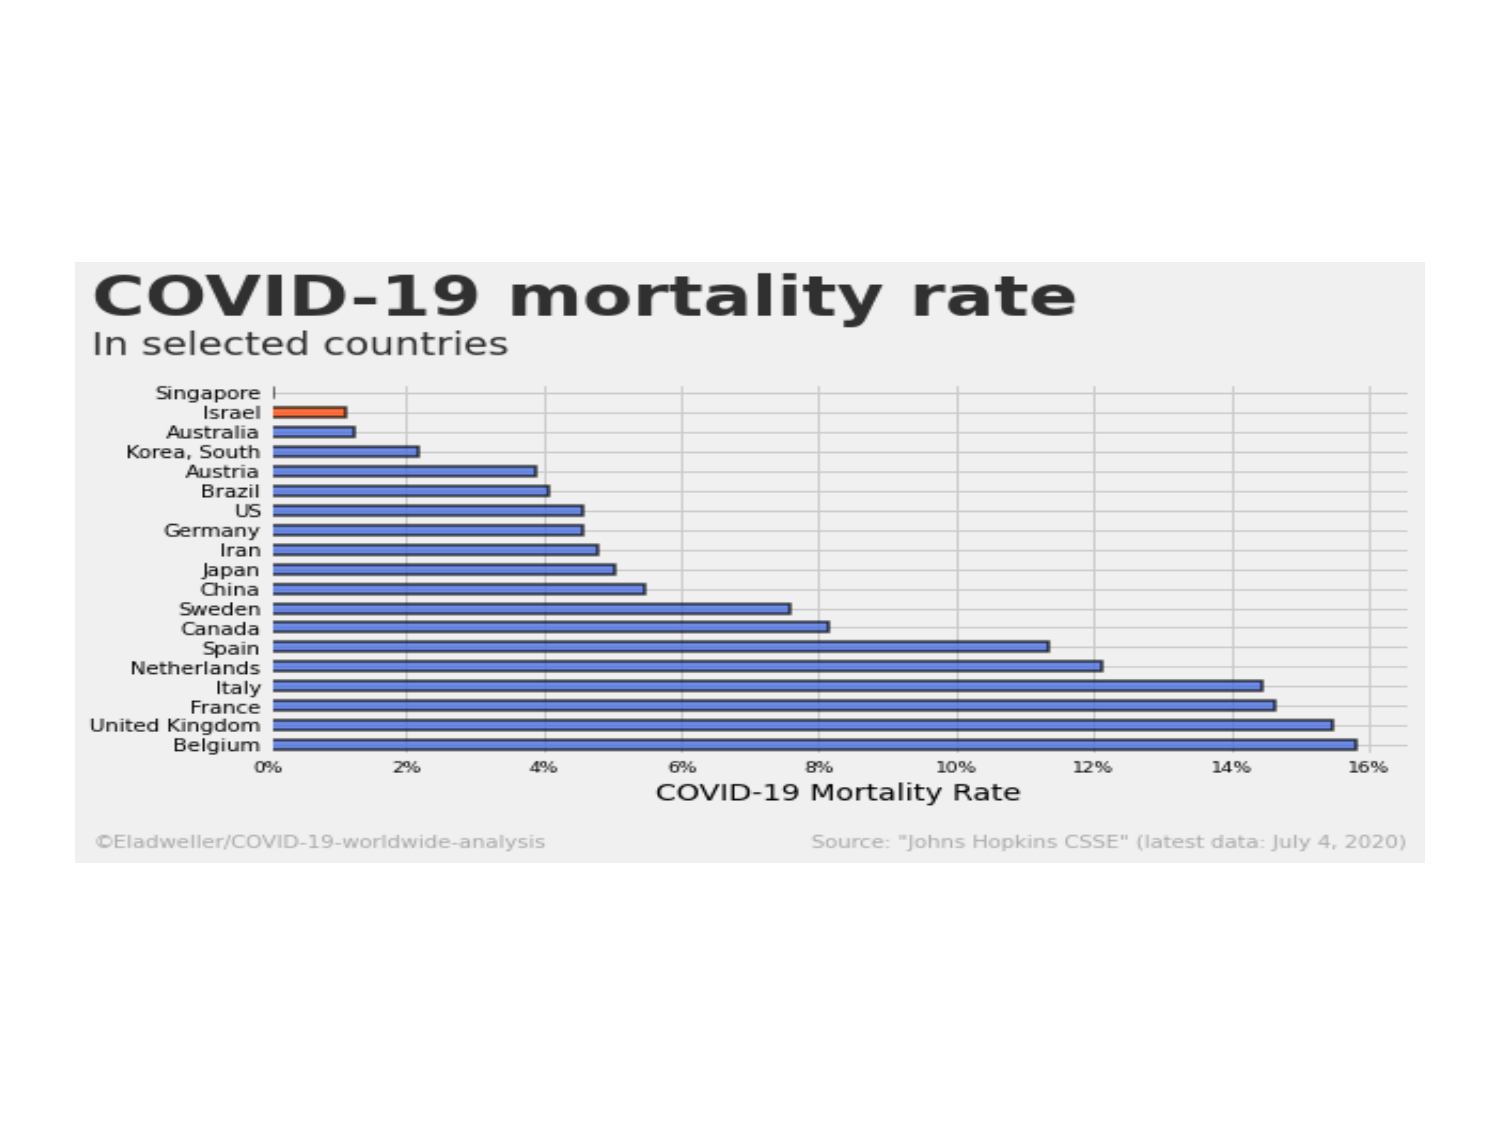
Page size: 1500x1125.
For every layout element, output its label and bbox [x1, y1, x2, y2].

picture [74, 262, 1426, 863]
